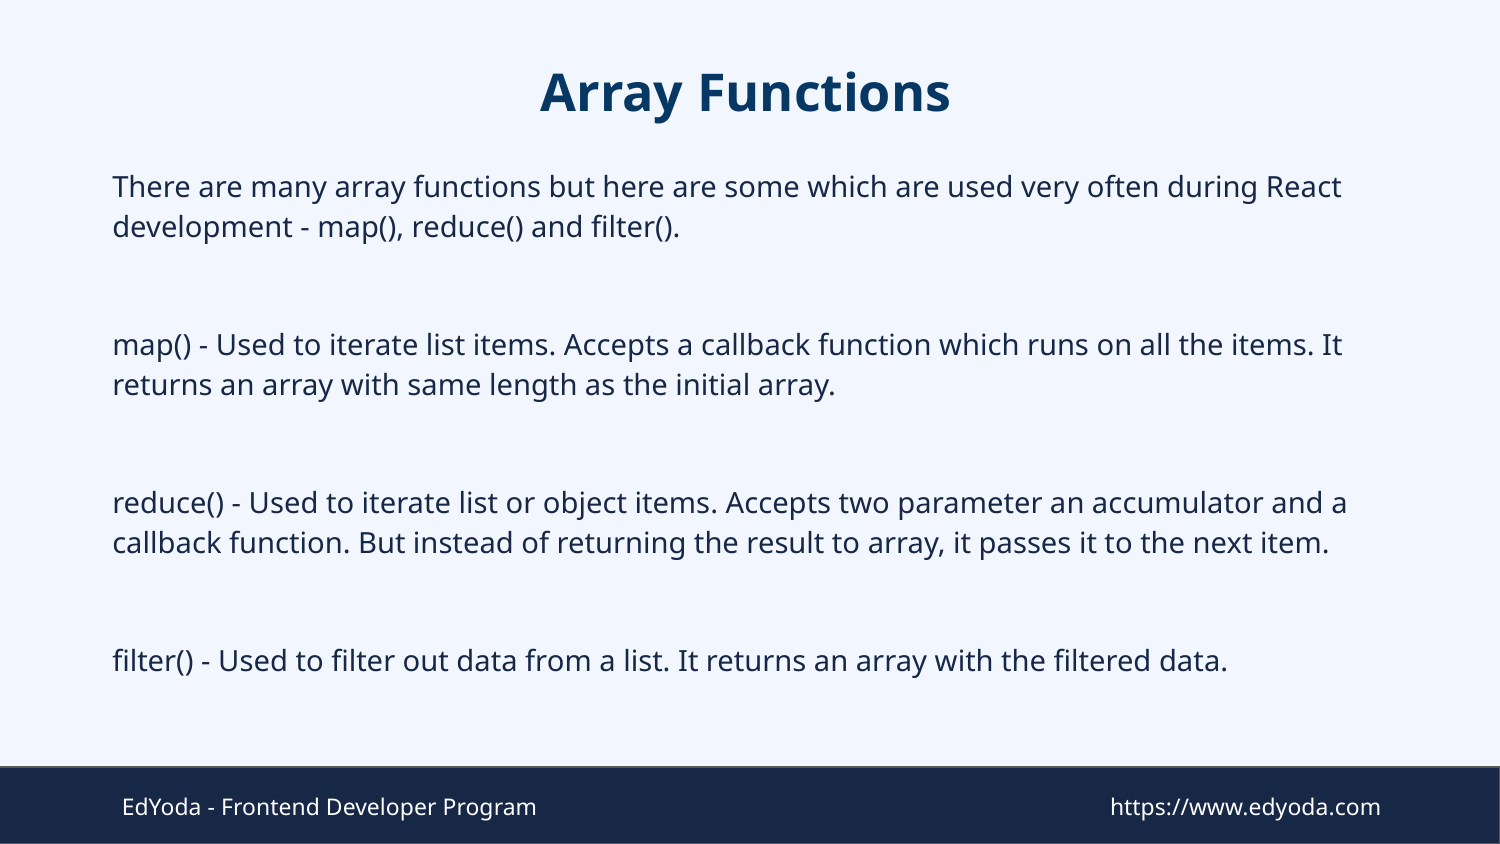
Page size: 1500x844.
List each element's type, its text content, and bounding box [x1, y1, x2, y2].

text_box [106, 776, 1398, 834]
text_box There are many array functions but here are some which are used very often during React development - map(), reduce() and filter(). map() - Used to iterate list items. Accepts a callback function which runs on all the items. It returns an array with same length as the initial array. reduce() - Used to iterate list or object items. Accepts two parameter an accumulator and a callback function. But instead of returning the result to array, it passes it to the next item. filter() - Used to filter out data from a list. It returns an array with the filtered data. [97, 147, 1397, 711]
text_box [0, 767, 1500, 844]
title Array Functions [29, 35, 1462, 148]
